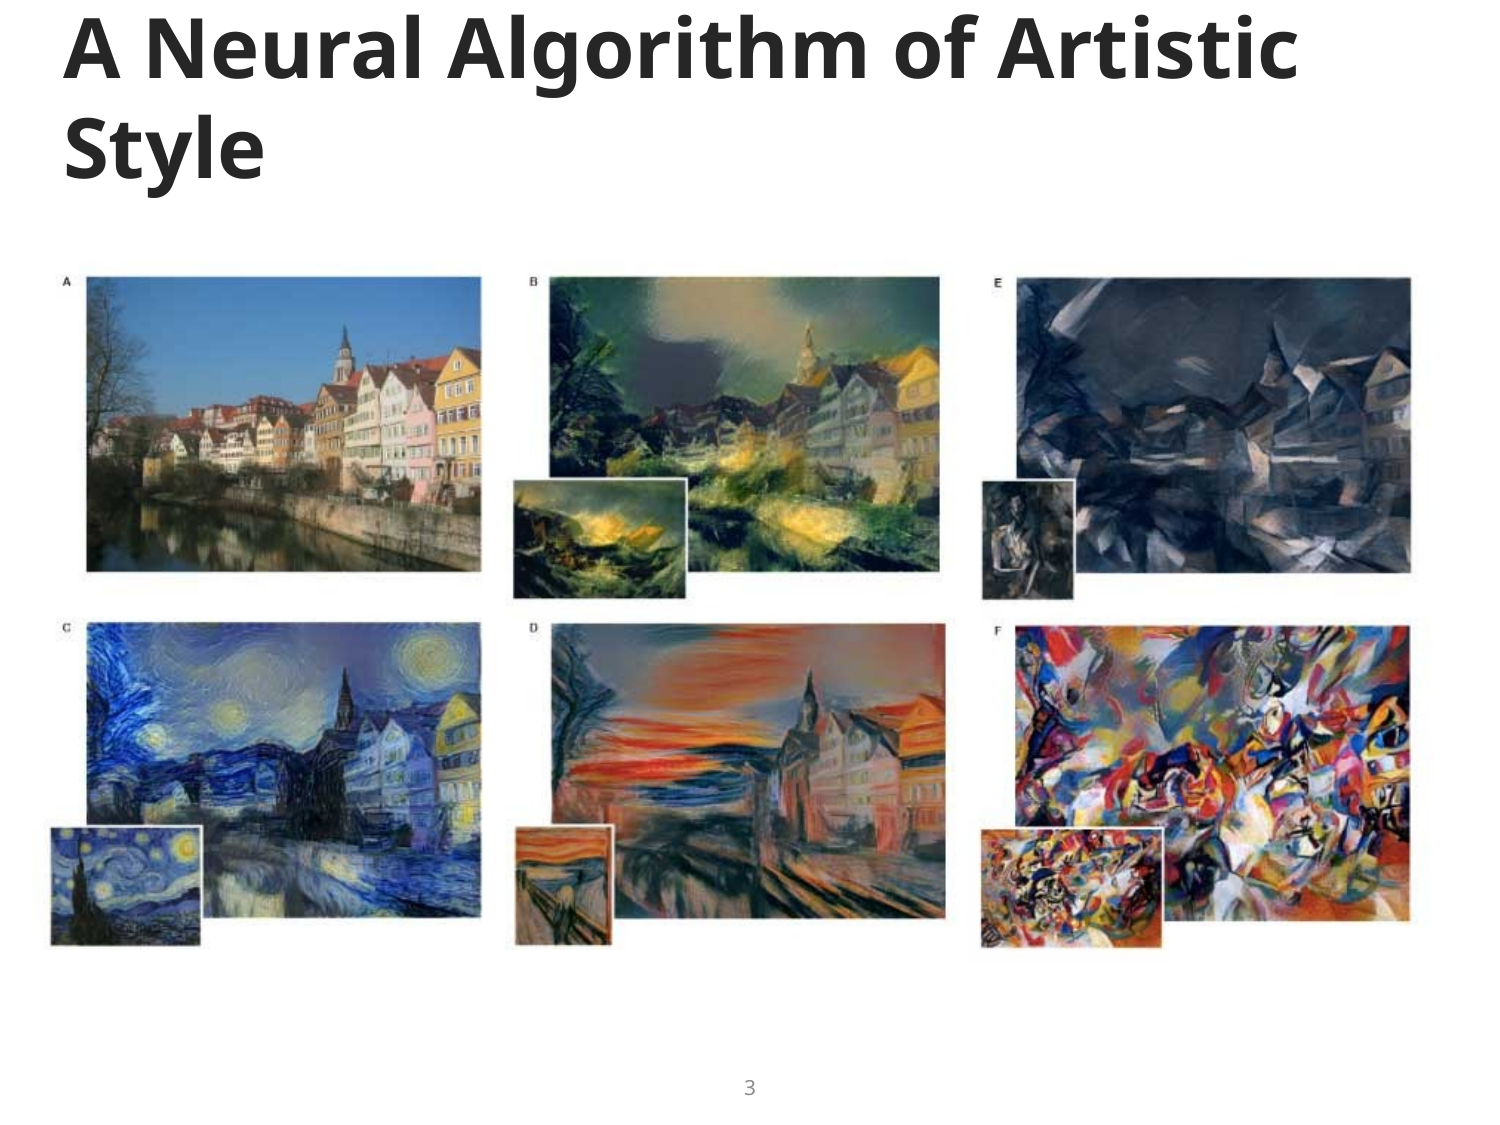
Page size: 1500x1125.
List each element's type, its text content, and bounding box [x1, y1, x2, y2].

slide_number 3 [575, 1058, 925, 1119]
picture [32, 215, 1439, 1001]
title A Neural Algorithm of Artistic Style [48, 41, 1456, 149]
